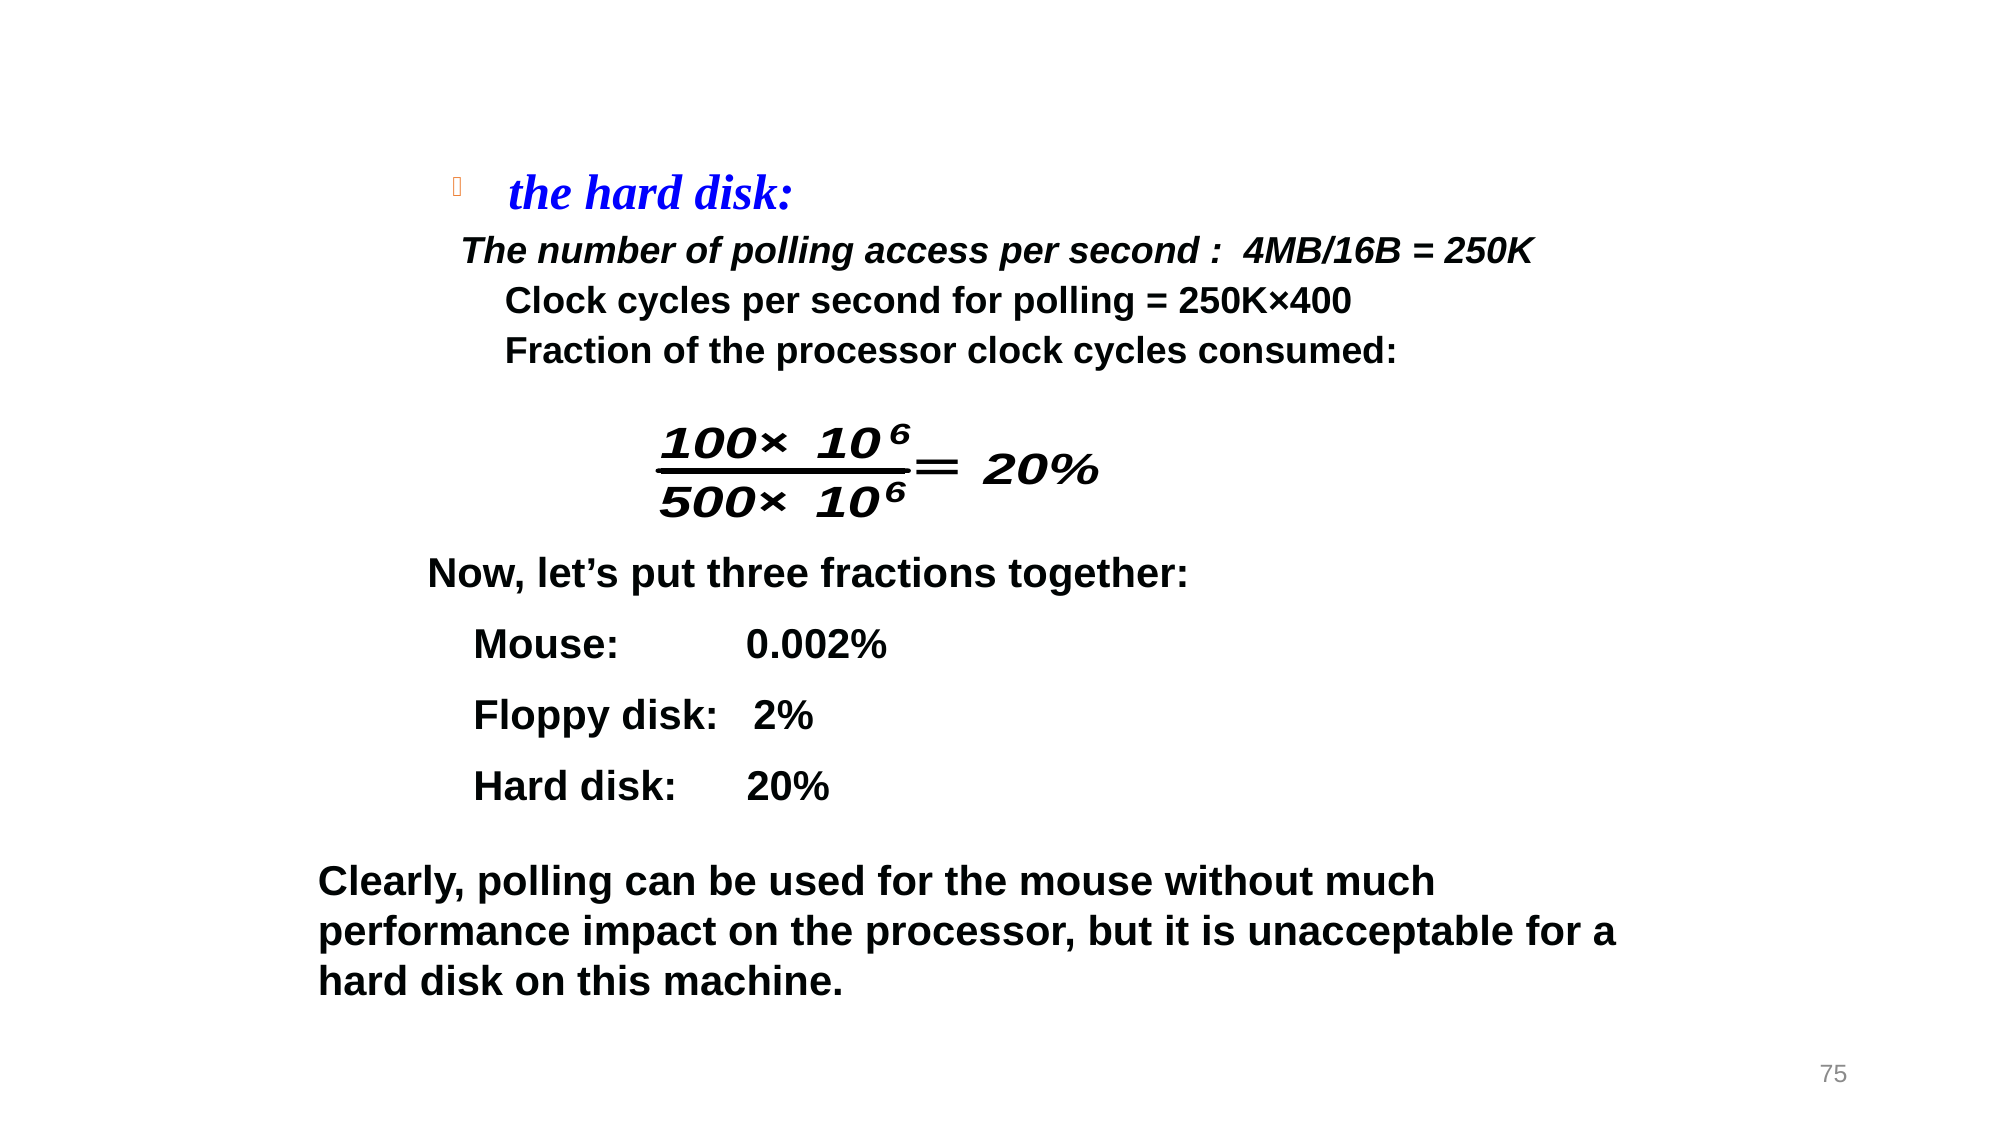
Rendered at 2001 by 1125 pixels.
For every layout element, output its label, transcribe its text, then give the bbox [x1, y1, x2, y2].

text_box the hard disk: The number of polling access per second : 4MB/16B = 250K Clock cycles per second for polling = 250K×400 Fraction of the processor clock cycles consumed: [362, 152, 1750, 528]
slide_number 75 [1412, 1042, 1863, 1103]
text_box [649, 408, 1106, 535]
text_box Now, let’s put three fractions together: Mouse: 0.002% Floppy disk: 2% Hard disk: 20% [412, 538, 1513, 817]
text_box Clearly, polling can be used for the mouse without much performance impact on the processor, but it is unacceptable for a hard disk on this machine. [303, 846, 1697, 1011]
